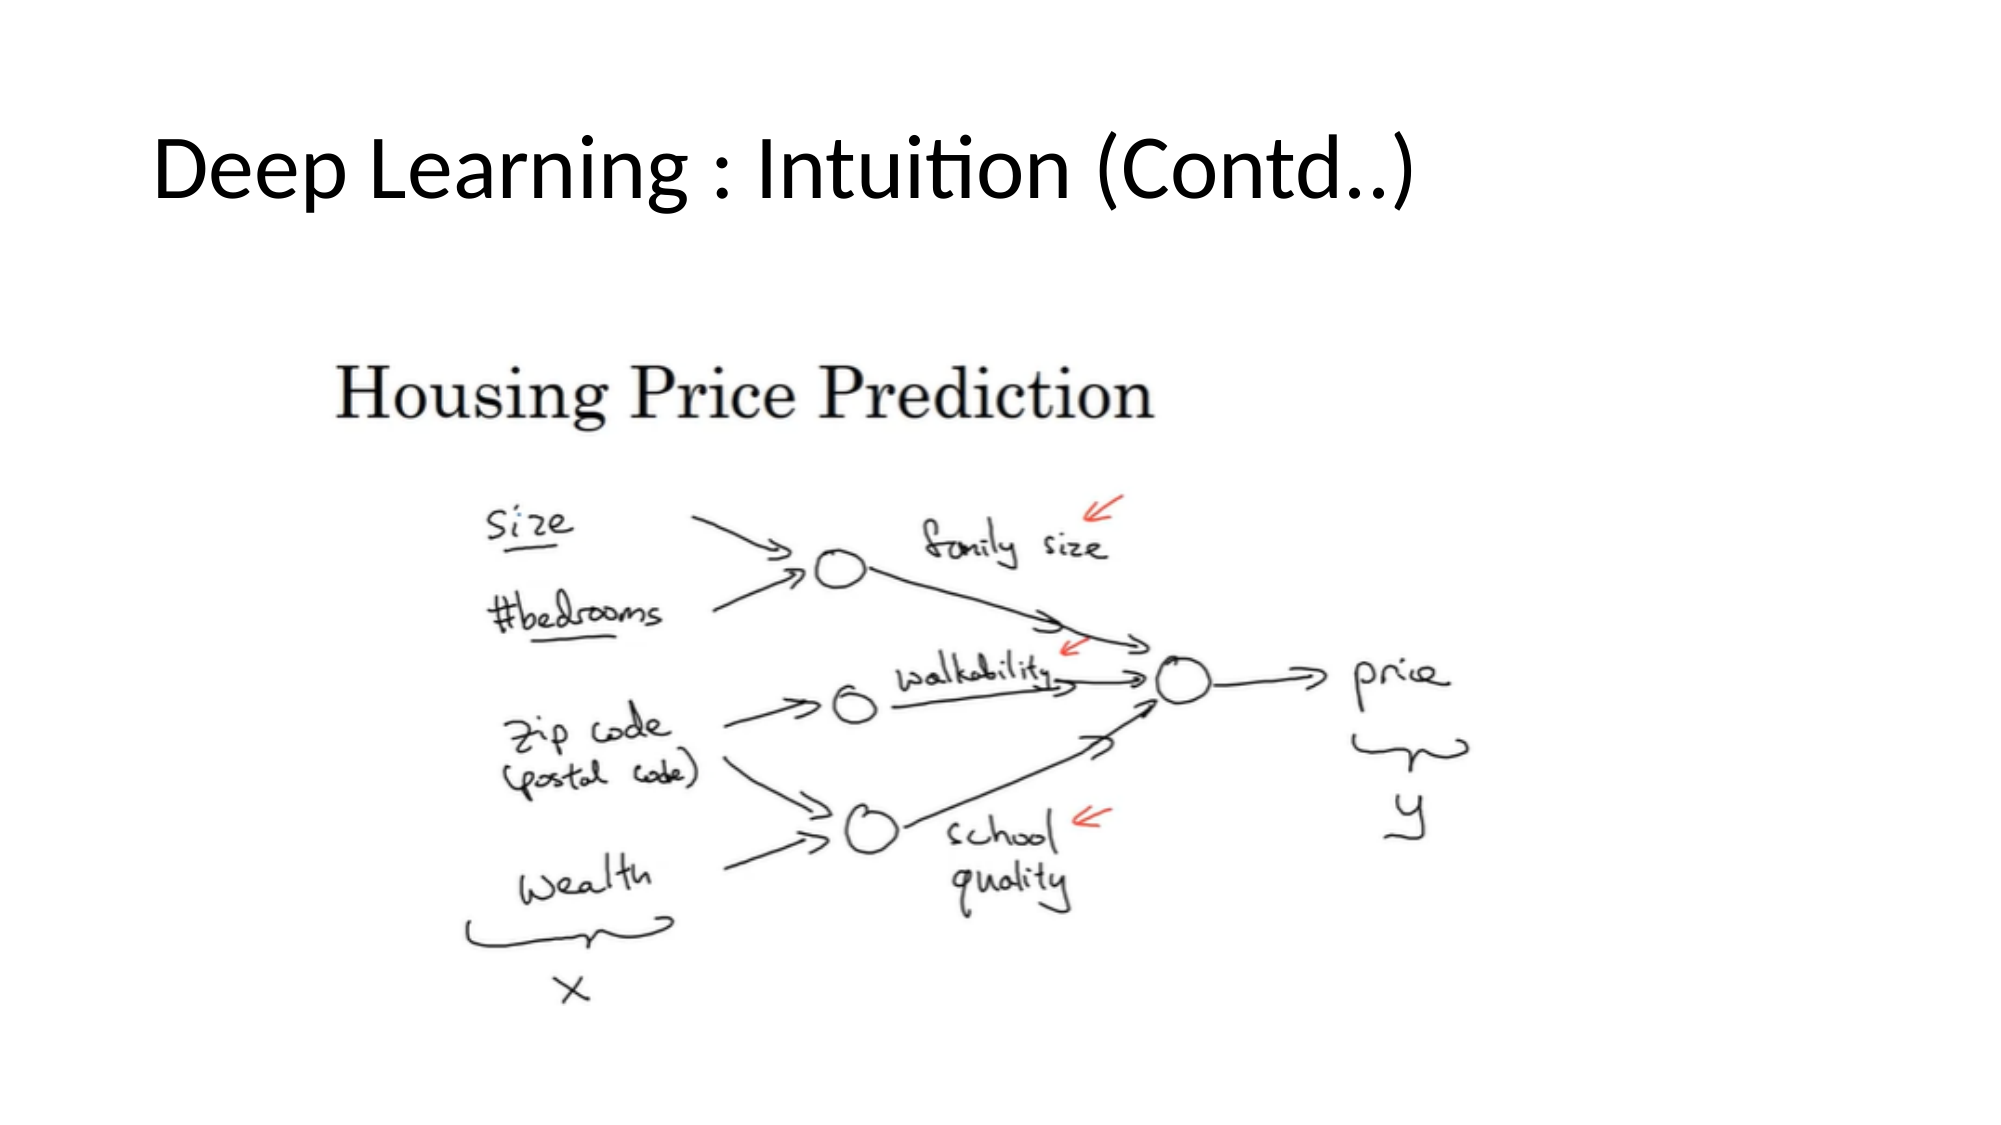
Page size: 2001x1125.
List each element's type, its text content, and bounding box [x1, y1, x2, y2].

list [297, 326, 1659, 1006]
title Deep Learning : Intuition (Contd..) [137, 59, 1863, 278]
